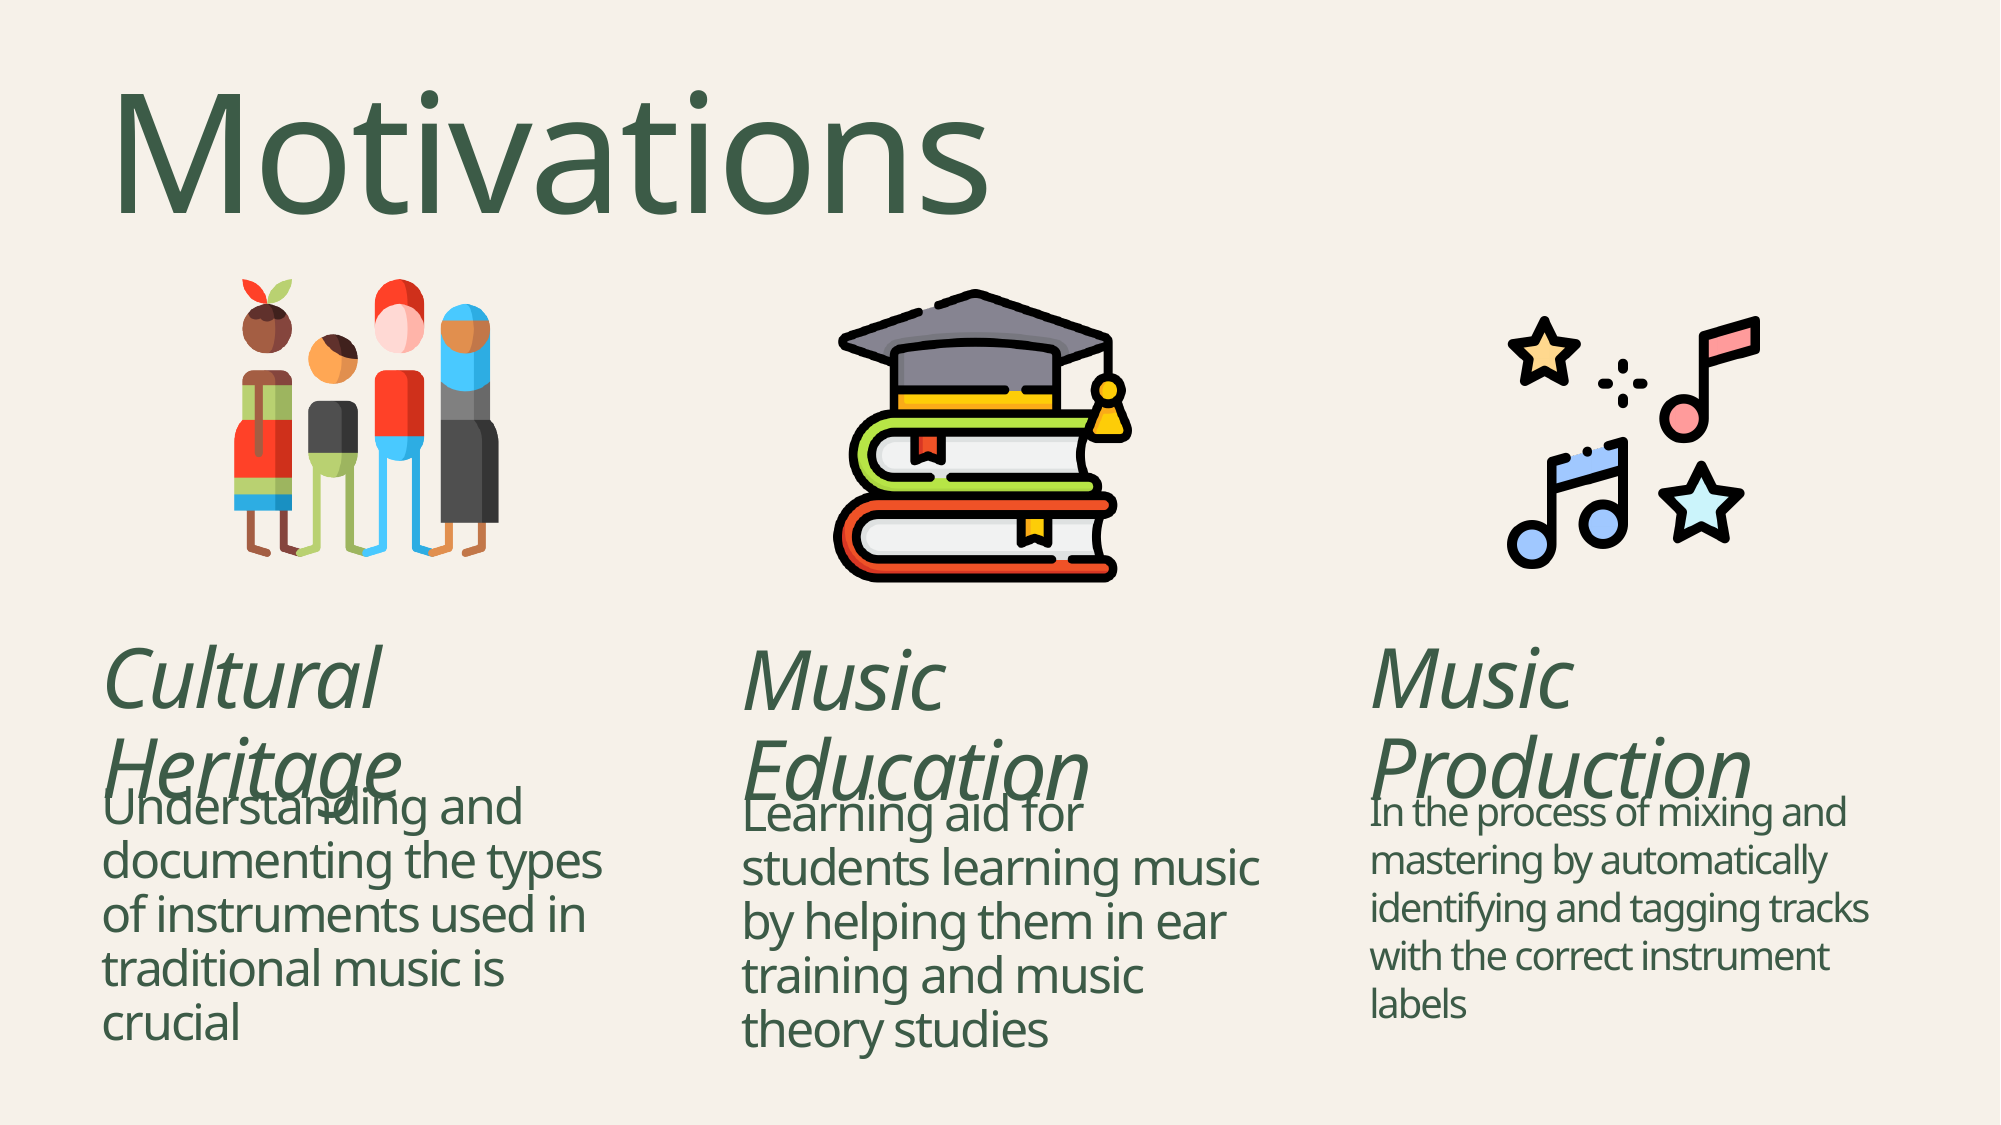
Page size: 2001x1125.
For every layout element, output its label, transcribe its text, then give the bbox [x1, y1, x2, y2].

list Music Education [729, 632, 1283, 737]
list Music Production [1357, 630, 1911, 735]
title Motivations [90, 94, 1816, 312]
list Learning aid for students learning music by helping them in ear training and music theory studies [729, 782, 1283, 1035]
picture [227, 279, 505, 557]
list Cultural Heritage [89, 630, 643, 735]
list In the process of mixing and mastering by automatically identifying and tagging tracks with the correct instrument labels [1357, 780, 1911, 1033]
picture [1507, 316, 1760, 569]
picture [833, 286, 1132, 585]
list Understanding and documenting the types of instruments used in traditional music is crucial [89, 775, 643, 1028]
